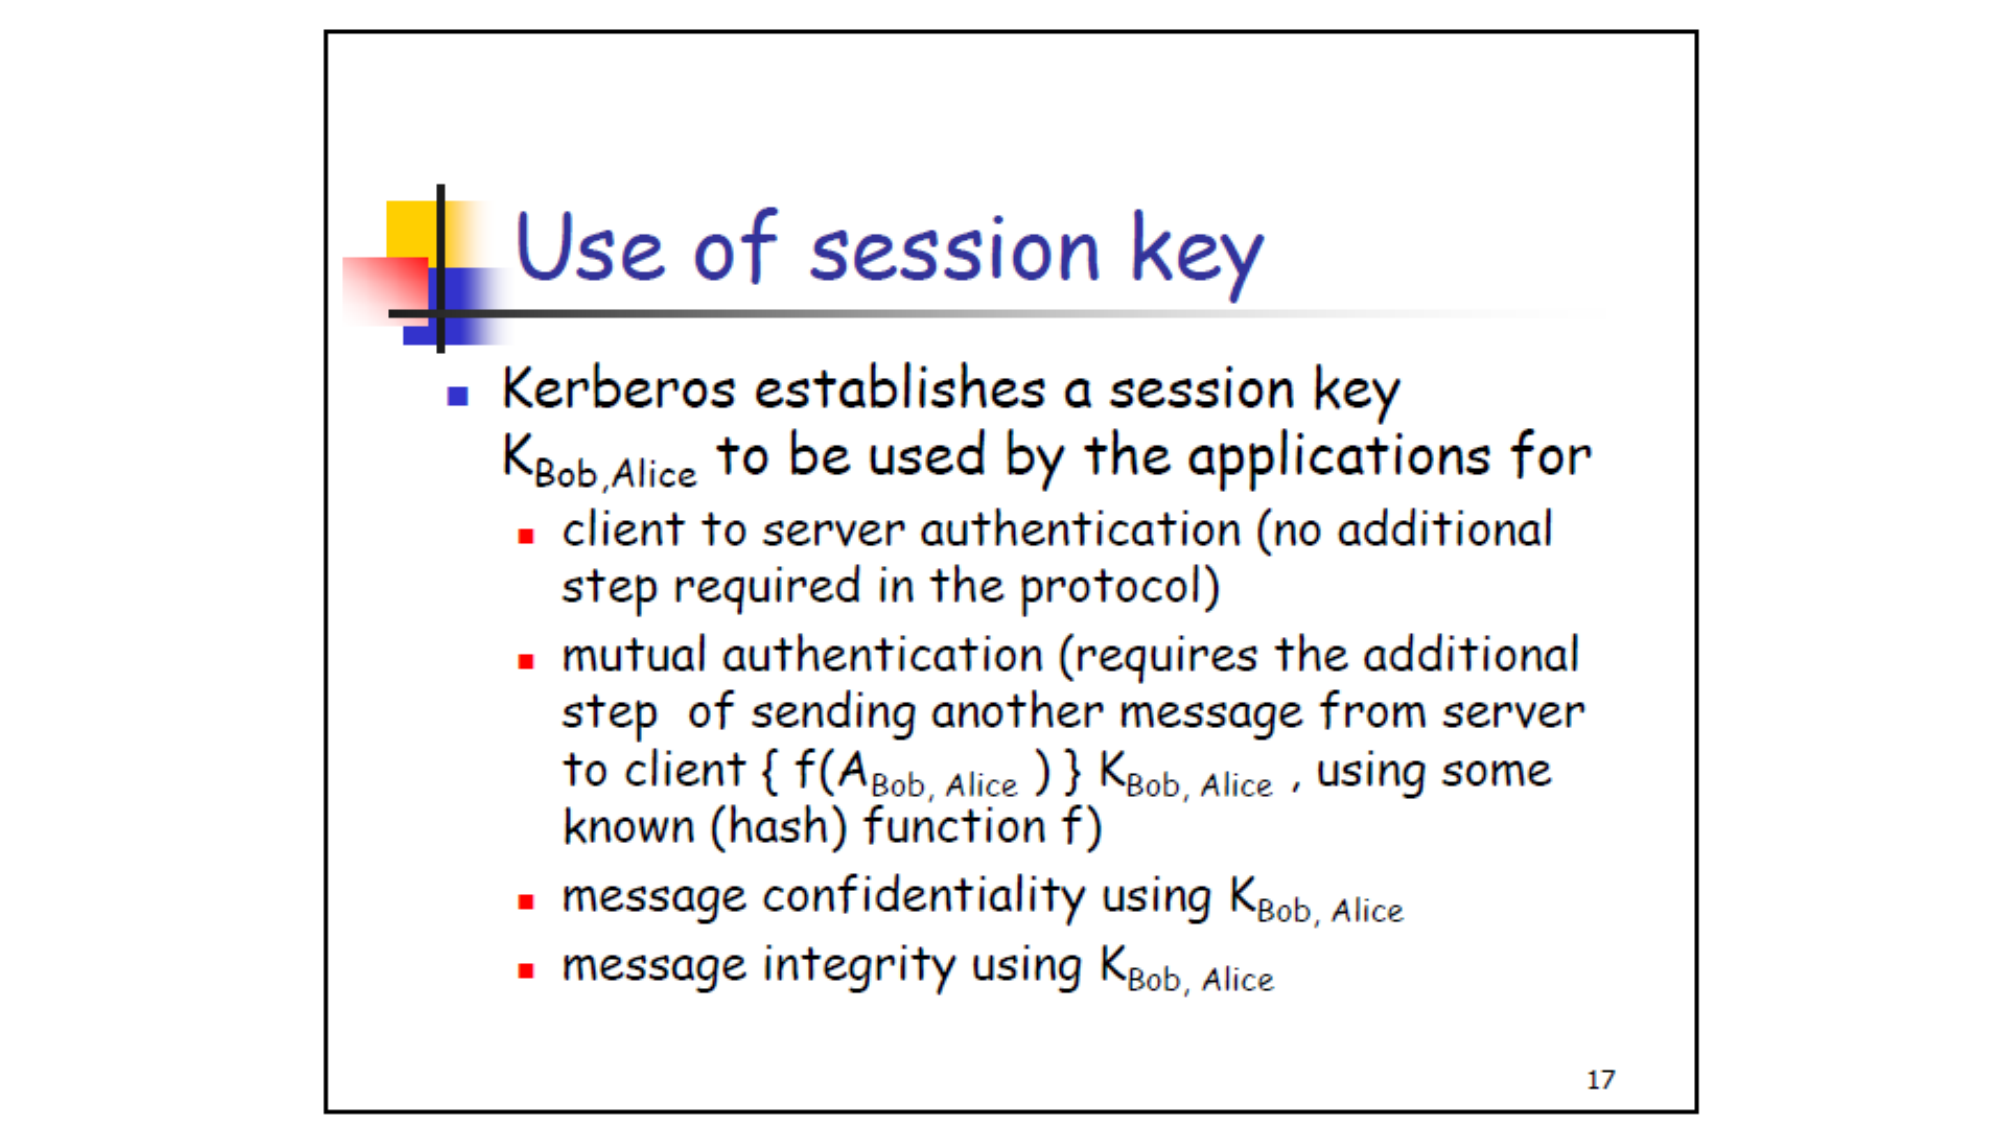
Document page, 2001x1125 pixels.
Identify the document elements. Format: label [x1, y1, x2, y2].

picture [293, 5, 1714, 1125]
